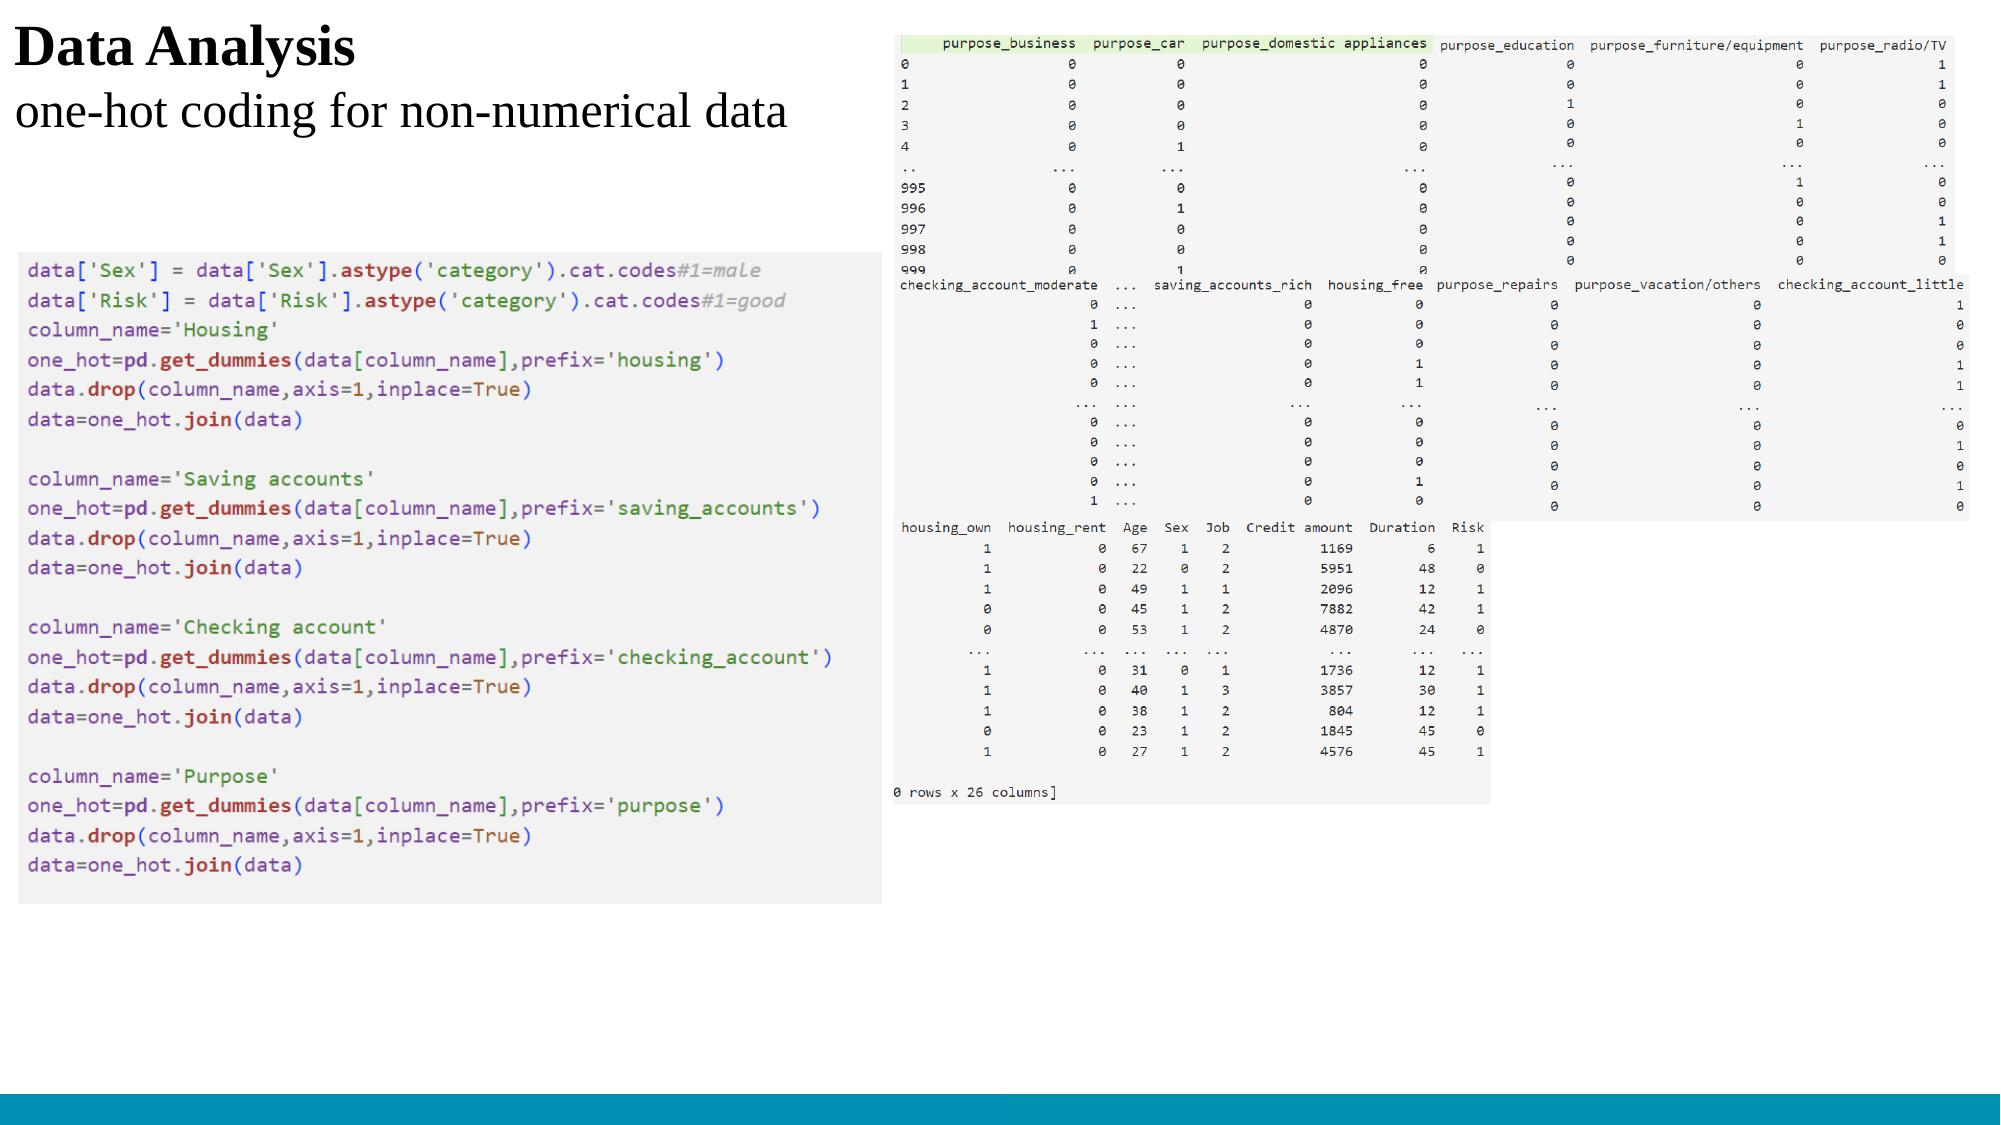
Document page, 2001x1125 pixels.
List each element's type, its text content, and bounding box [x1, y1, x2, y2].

picture [893, 35, 1970, 805]
text_box 血清内铂添加回收实验及方案可靠性验证 [964, 771, 1672, 821]
picture [18, 252, 882, 904]
text_box [0, 1094, 2000, 1125]
text_box Data Analysis one-hot coding for non-numerical data [0, 0, 1103, 145]
